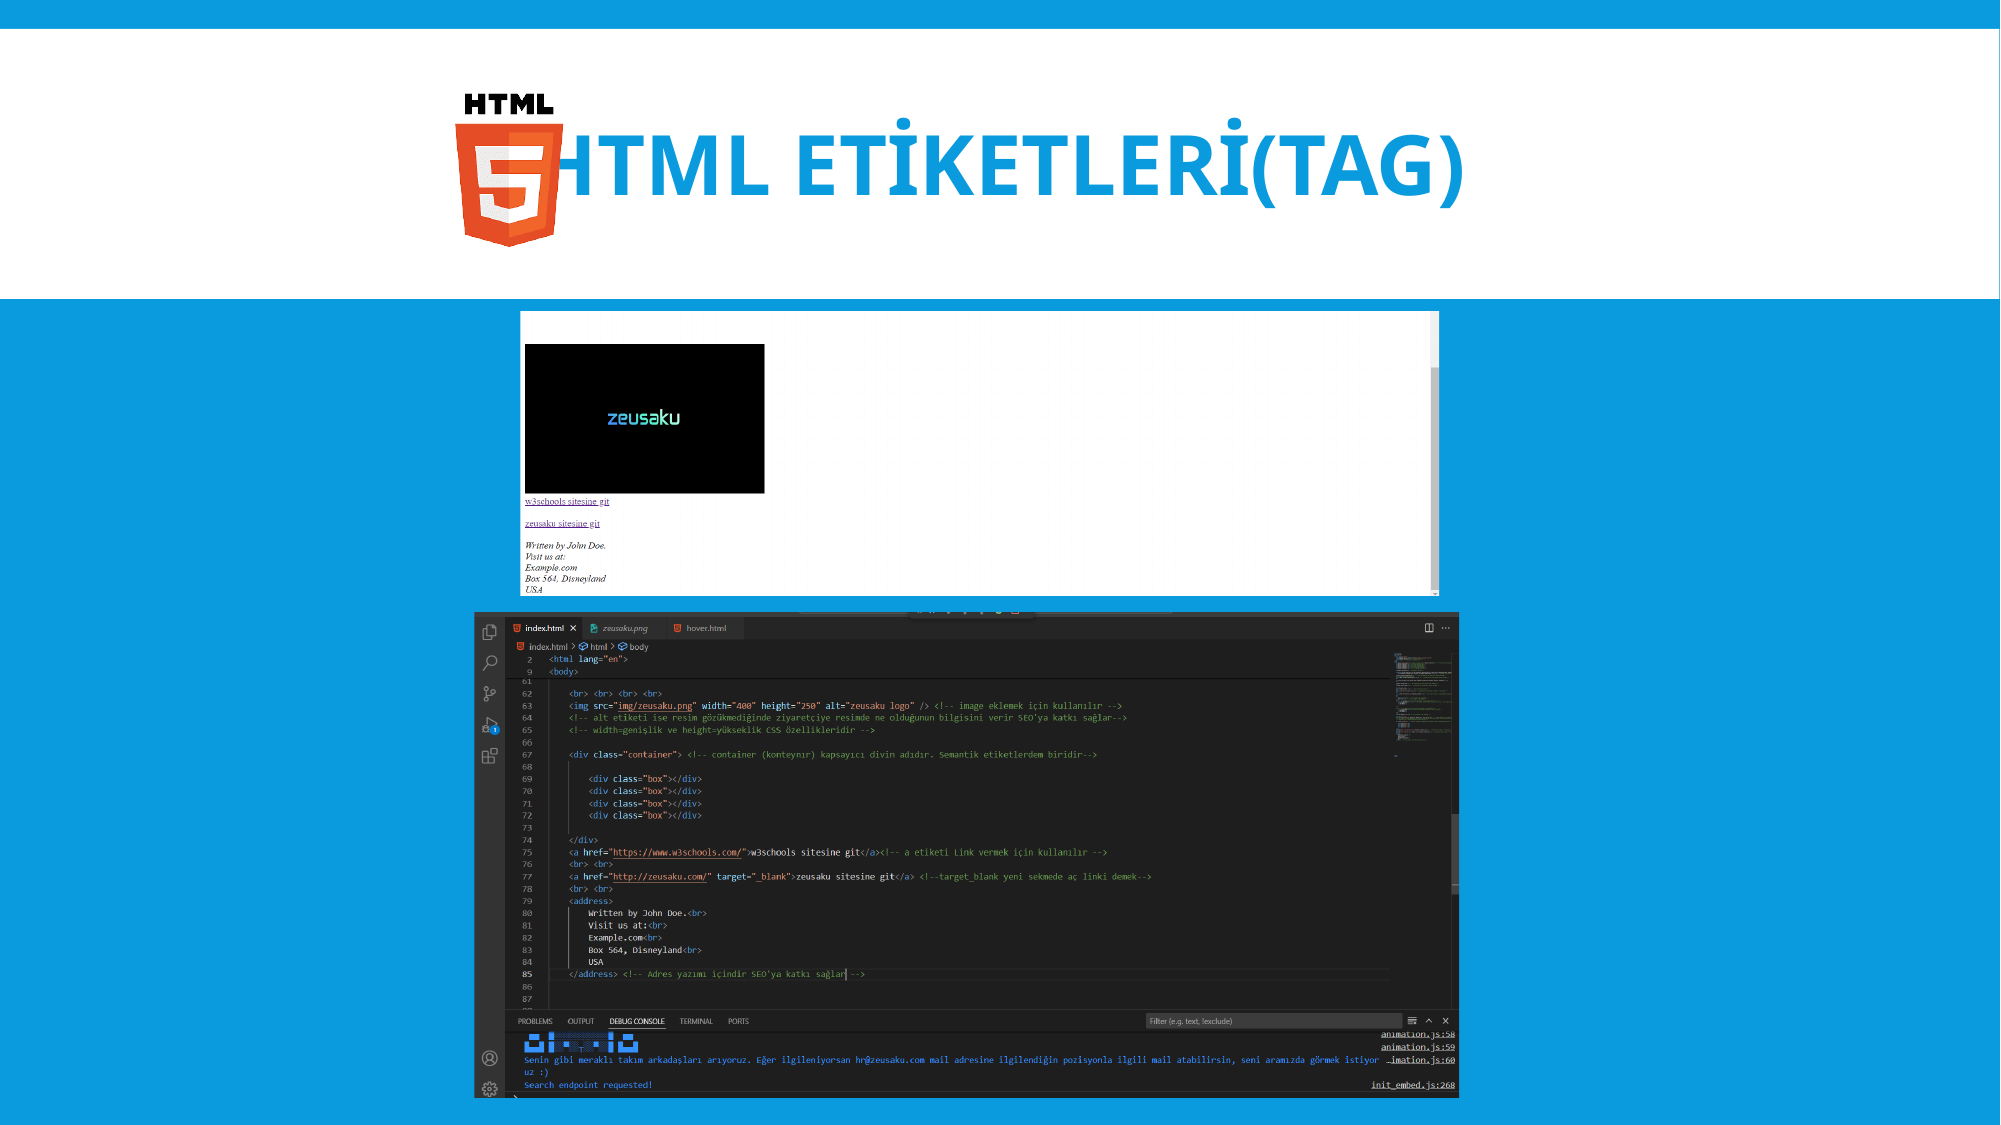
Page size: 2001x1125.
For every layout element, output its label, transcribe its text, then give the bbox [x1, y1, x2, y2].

picture [404, 80, 614, 261]
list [474, 612, 1460, 1098]
picture [521, 312, 1439, 595]
title Html etiketleri(tag) [197, 46, 1803, 295]
